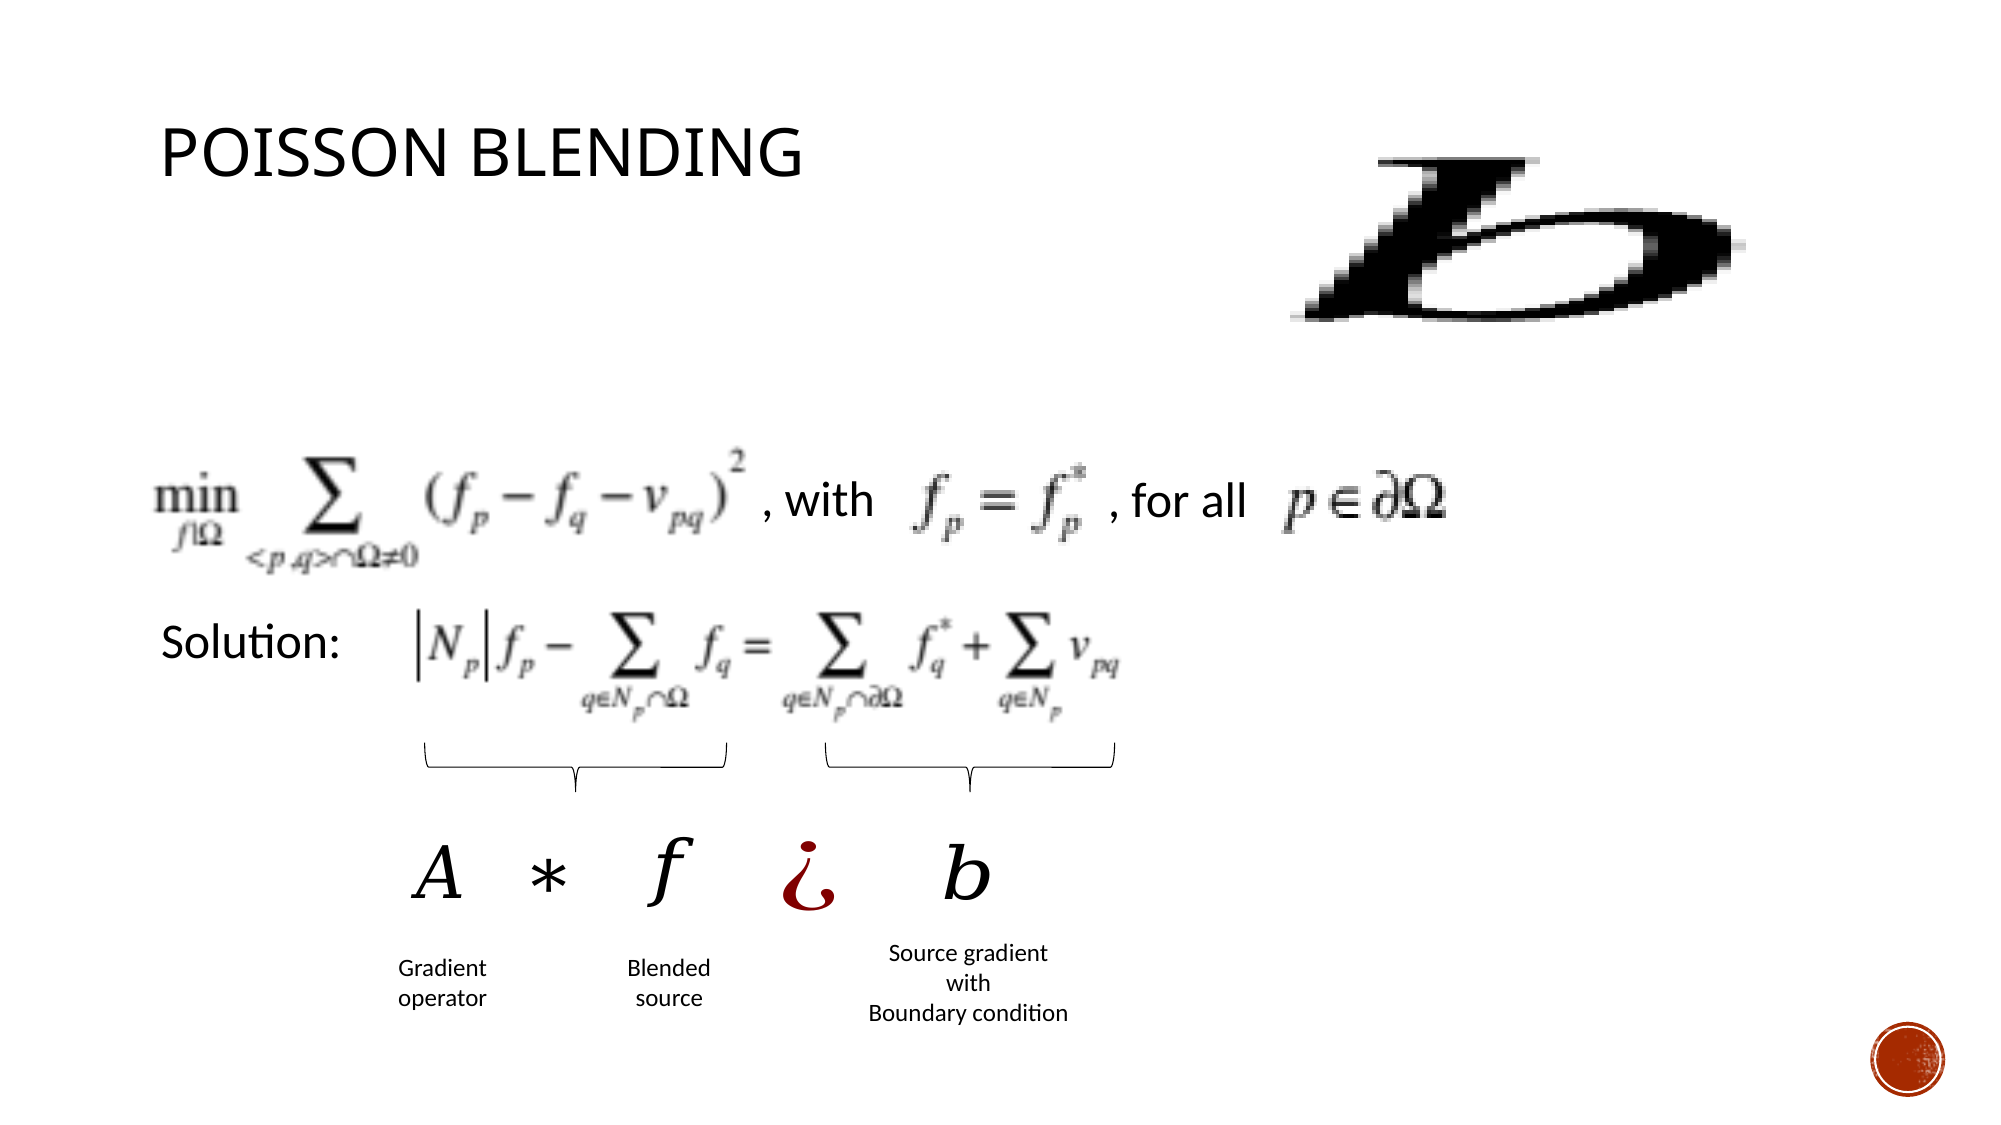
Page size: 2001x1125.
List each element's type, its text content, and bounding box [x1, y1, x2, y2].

text_box , with [747, 458, 902, 534]
picture [415, 604, 1126, 722]
title Poisson blending [145, 72, 988, 238]
text_box [424, 742, 728, 793]
text_box Solution: [146, 601, 369, 677]
picture [1114, 99, 1923, 377]
text_box Blended source [612, 943, 727, 1019]
text_box Source gradient with Boundary condition [853, 928, 1084, 1034]
text_box Gradient operator [383, 943, 503, 1019]
picture [1272, 461, 1448, 532]
text_box , for all [1093, 460, 1263, 535]
picture [904, 449, 1084, 544]
picture [147, 437, 745, 575]
text_box [824, 742, 1116, 793]
